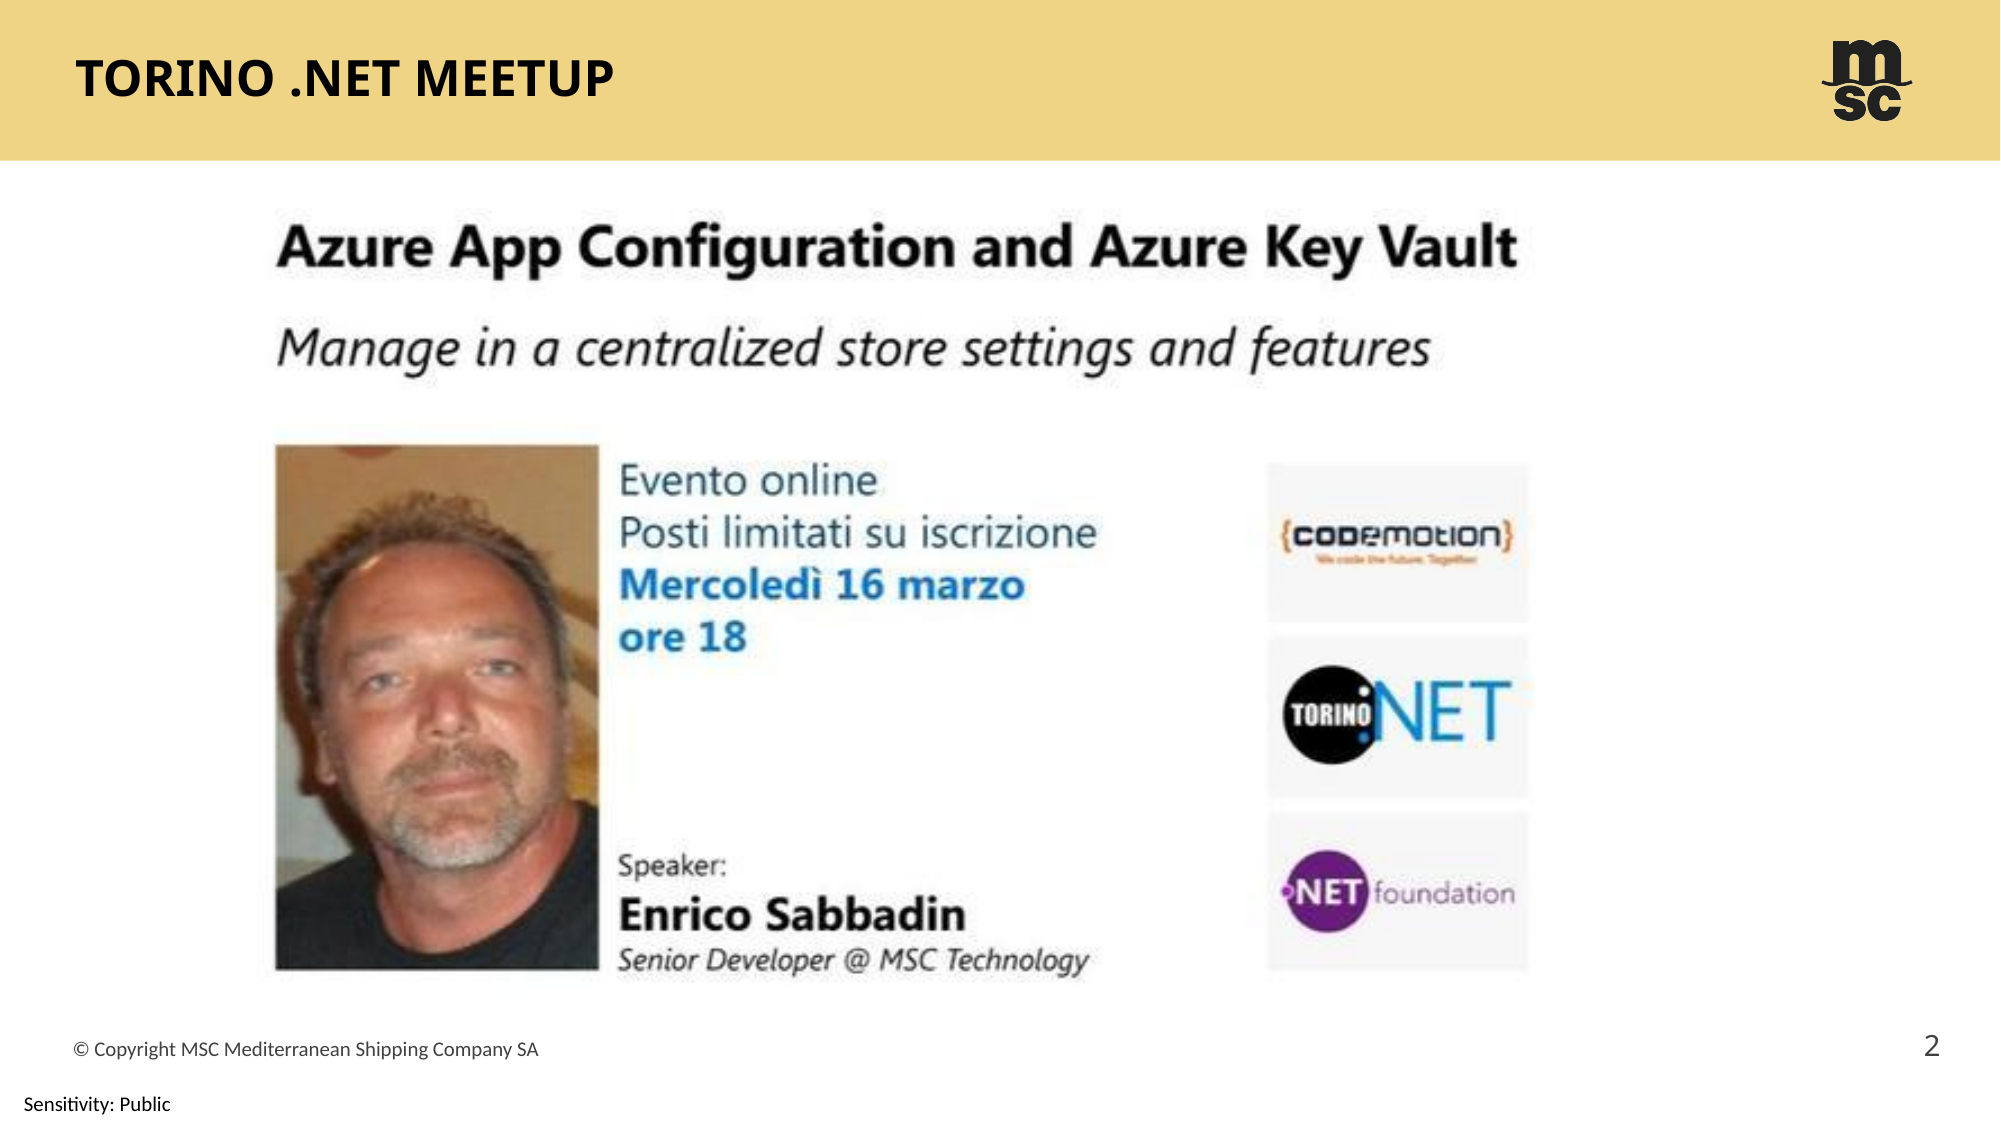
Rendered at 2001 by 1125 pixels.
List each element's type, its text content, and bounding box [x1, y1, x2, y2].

footer © Copyright MSC Mediterranean Shipping Company SA [57, 1027, 663, 1079]
picture [240, 173, 1760, 1028]
title torino .net meetup [75, 6, 1474, 155]
slide_number 2 [1879, 1019, 1956, 1070]
picture [1797, 5, 1937, 157]
